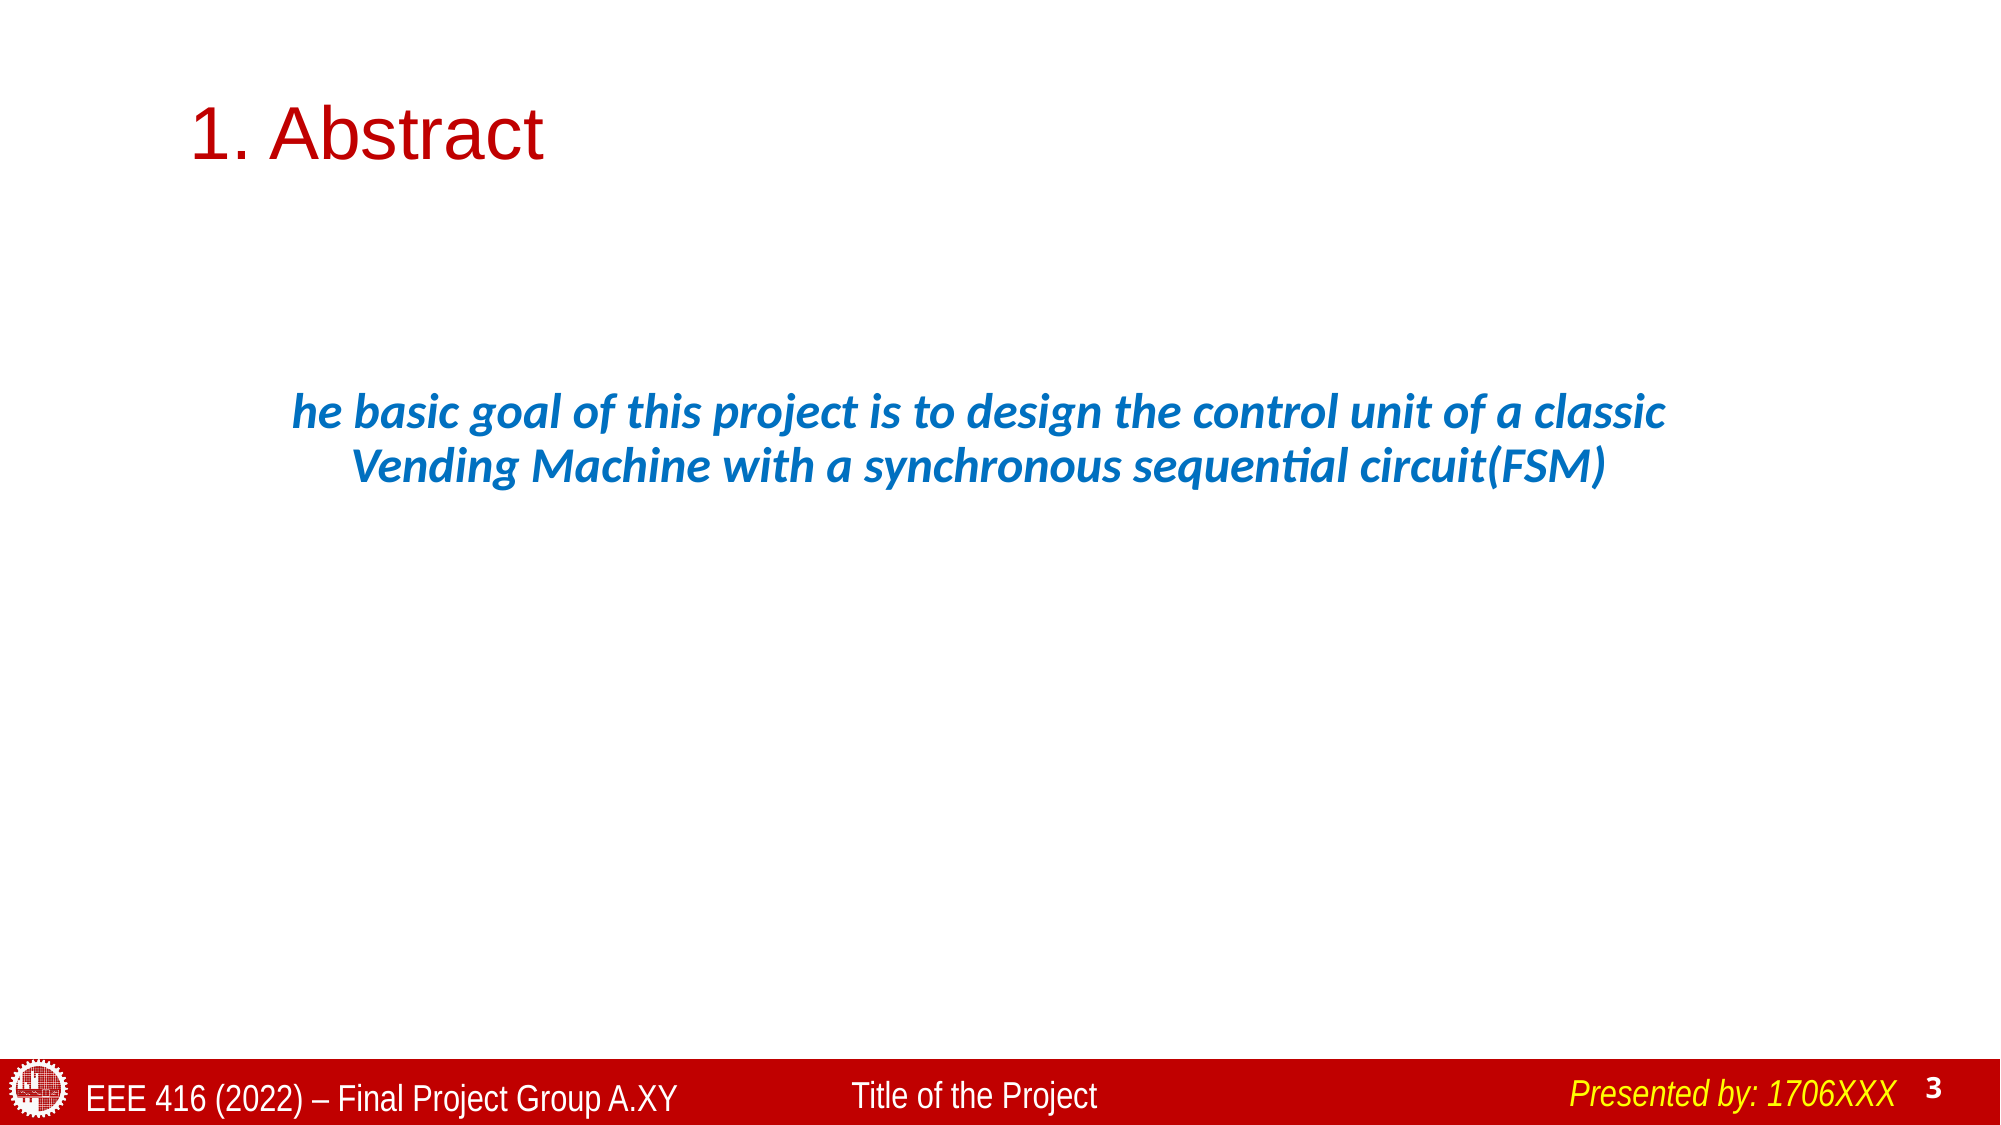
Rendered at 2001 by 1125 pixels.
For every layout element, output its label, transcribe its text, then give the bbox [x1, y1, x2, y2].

slide_number 3 [1912, 1066, 1958, 1118]
text_box Presented by: 1706XXX [1554, 1061, 1912, 1122]
text_box he basic goal of this project is to design the control unit of a classic Vending Machine with a synchronous sequential circuit(FSM) [235, 377, 1722, 501]
title 1. Abstract [174, 75, 1825, 195]
picture [8, 1059, 71, 1118]
slide_number EEE 416 (2022) – Final Project Group A.XY [70, 1066, 836, 1125]
footer Title of the Project [836, 1063, 1872, 1125]
